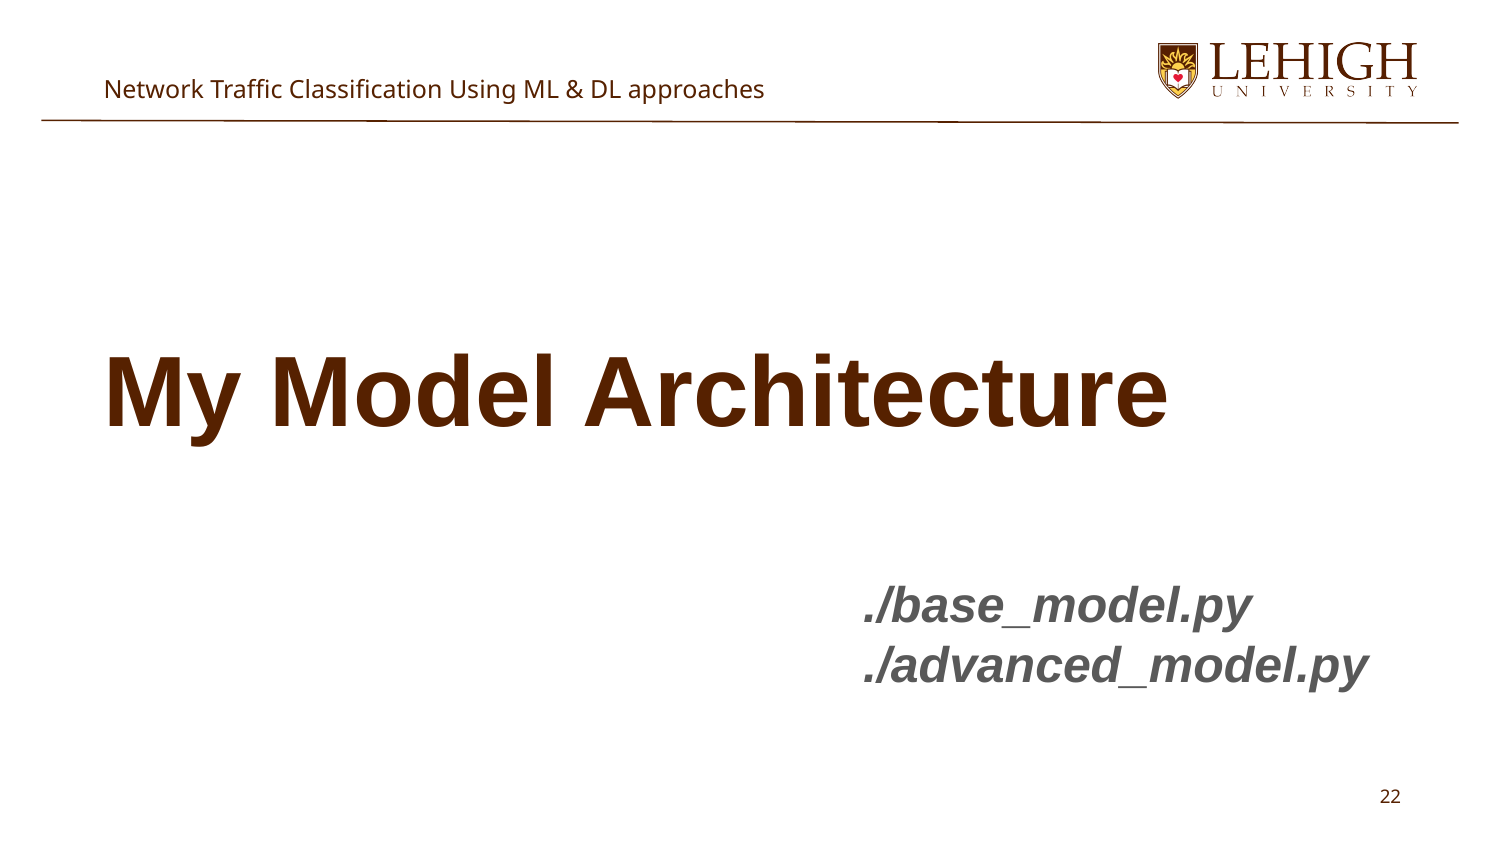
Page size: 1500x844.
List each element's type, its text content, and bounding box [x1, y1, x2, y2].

slide_number Network Traffic Classification Using ML & DL approaches [88, 55, 1092, 118]
subtitle ./base_model.py ./advanced_model.py [848, 557, 1417, 737]
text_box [41, 120, 1459, 124]
title My Model Architecture [88, 282, 1236, 462]
slide_number 22 [1326, 764, 1417, 830]
picture [1157, 42, 1417, 99]
